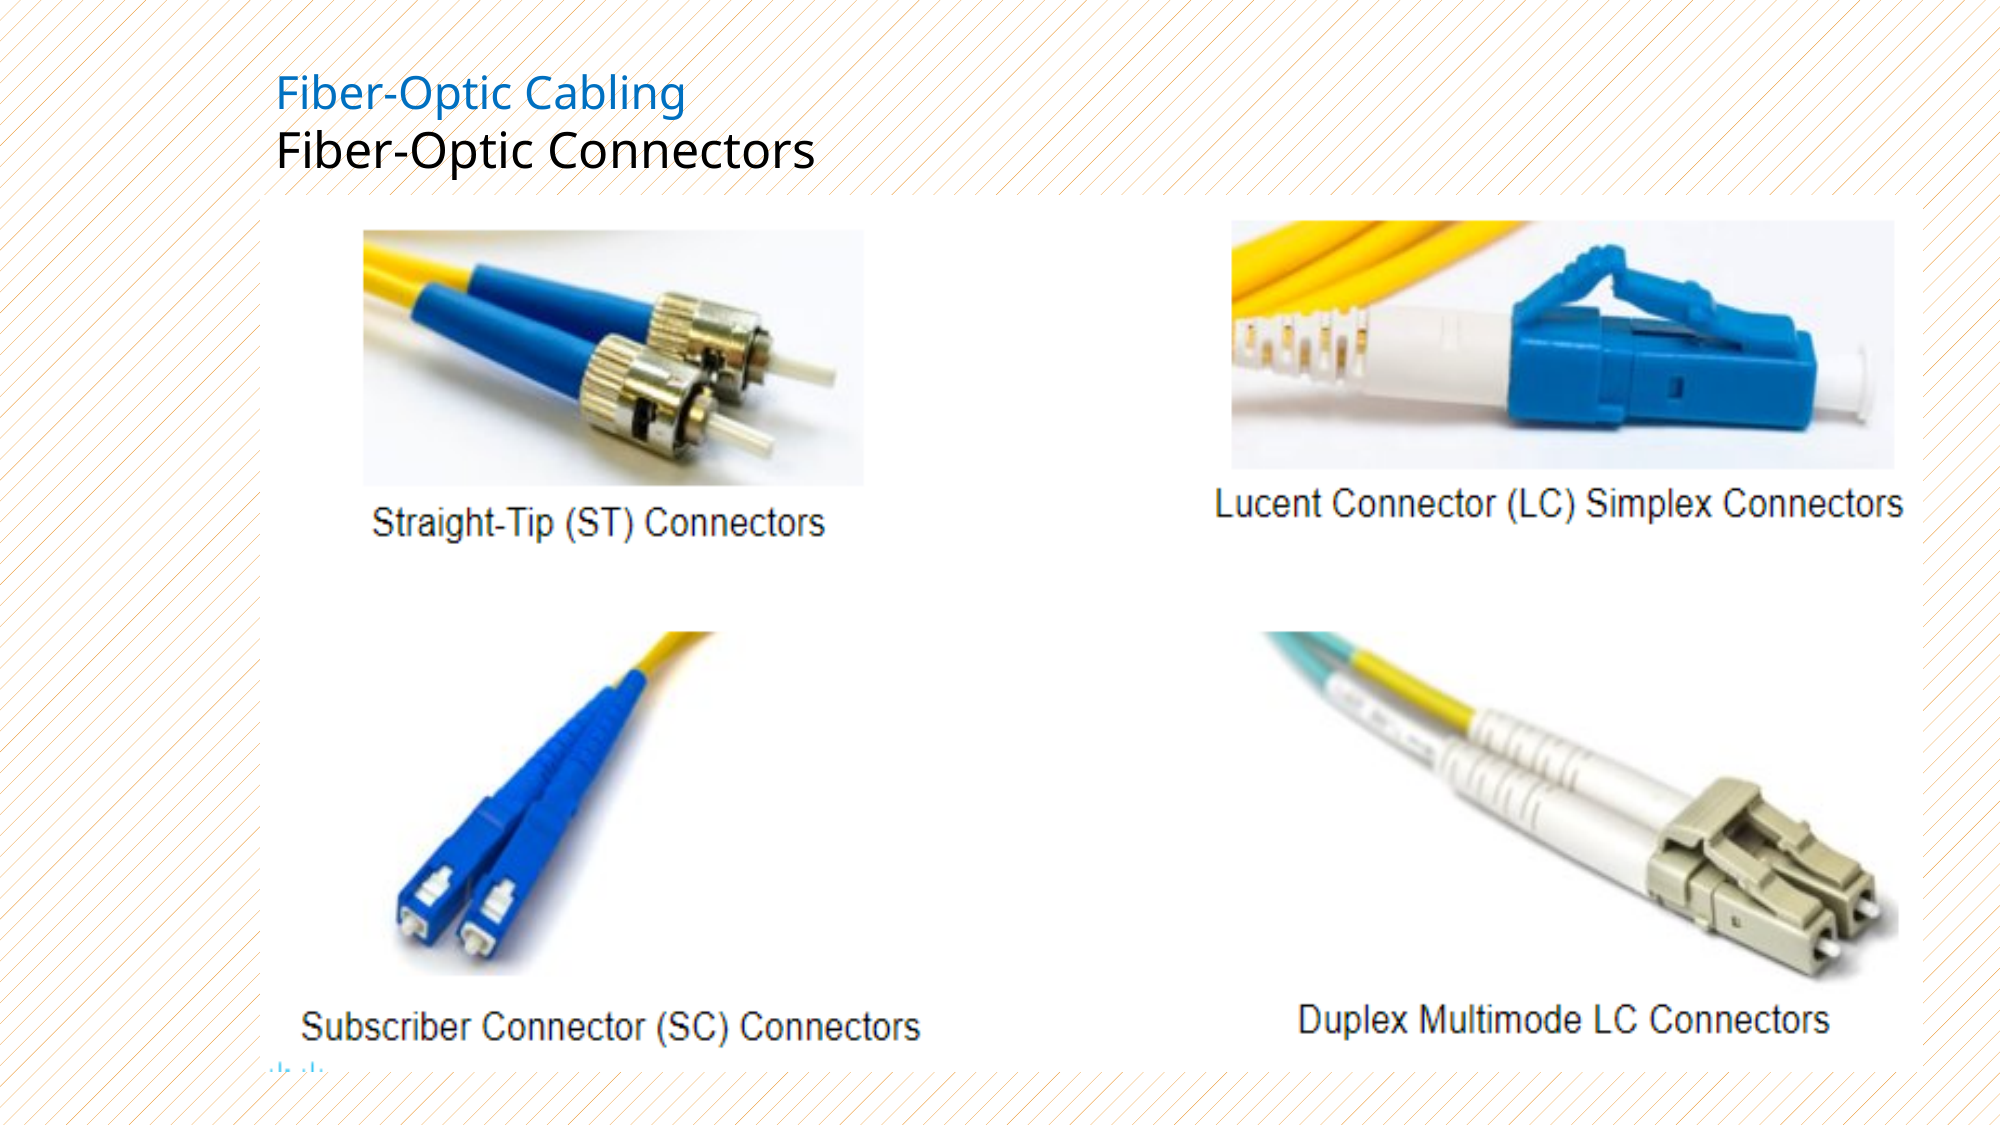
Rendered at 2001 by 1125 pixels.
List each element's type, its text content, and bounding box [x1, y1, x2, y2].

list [259, 195, 1923, 1072]
title Fiber-Optic Cabling Fiber-Optic Connectors [260, 55, 1904, 195]
